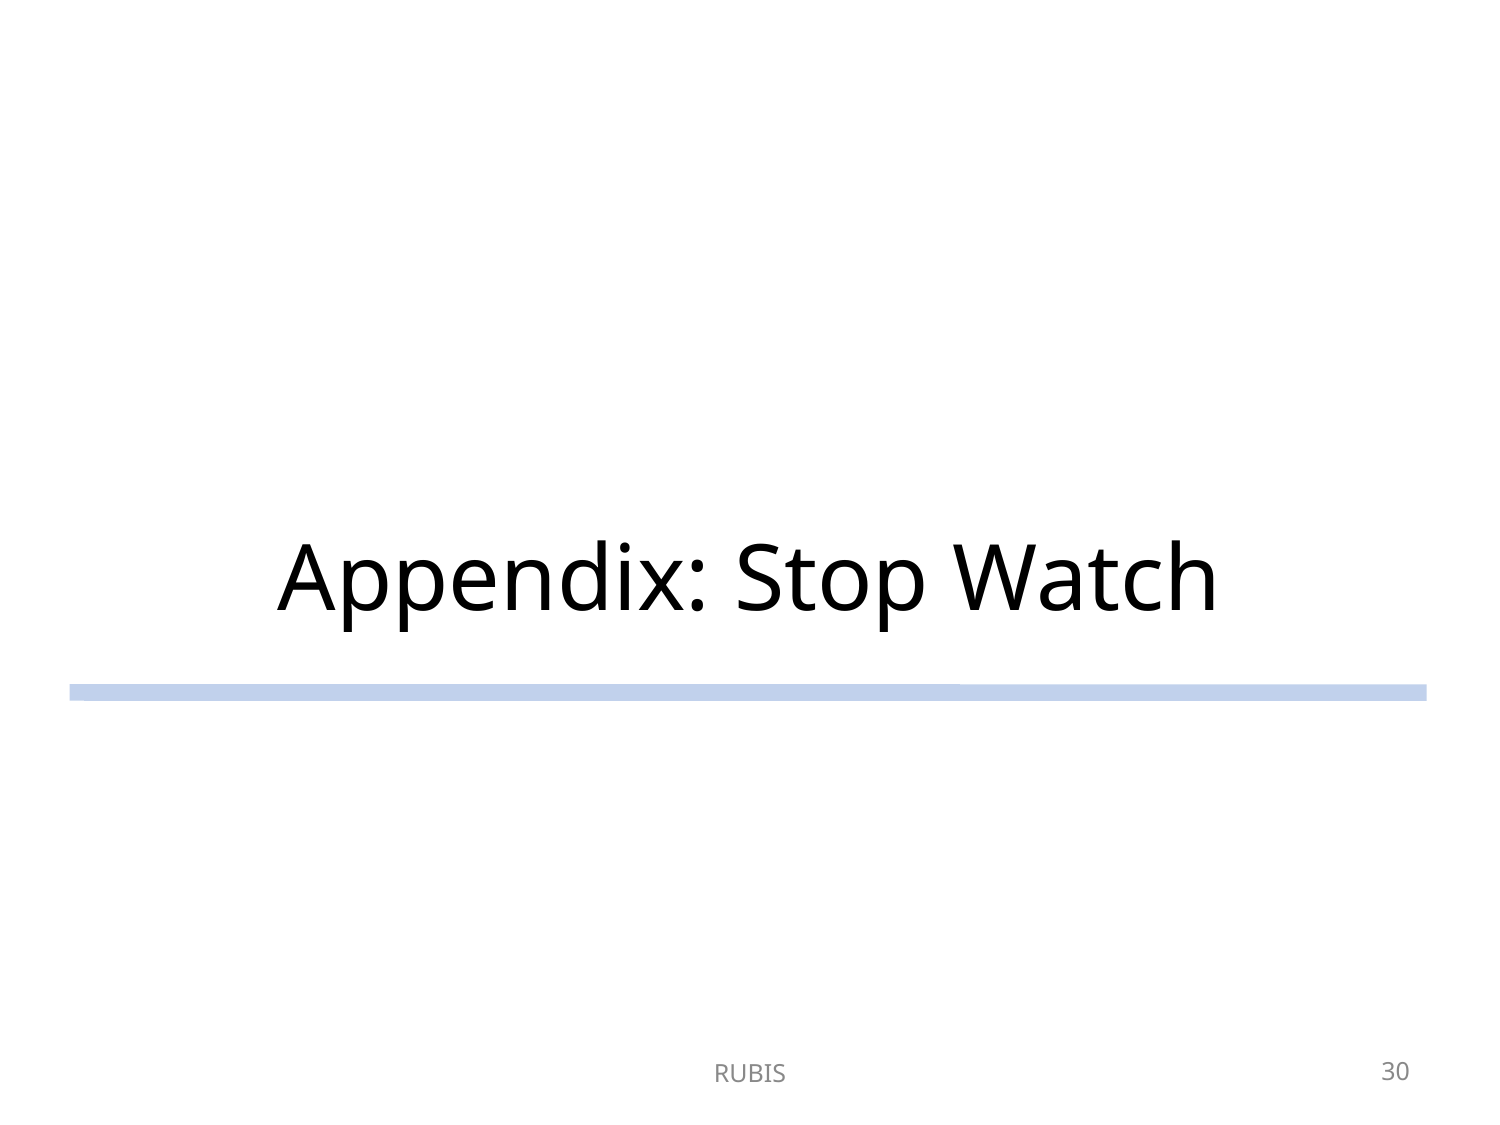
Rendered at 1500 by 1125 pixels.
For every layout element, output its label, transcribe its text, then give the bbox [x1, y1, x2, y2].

footer RUBIS [512, 1042, 988, 1103]
slide_number 30 [1074, 1042, 1425, 1103]
title Appendix: Stop Watch [75, 384, 1425, 763]
